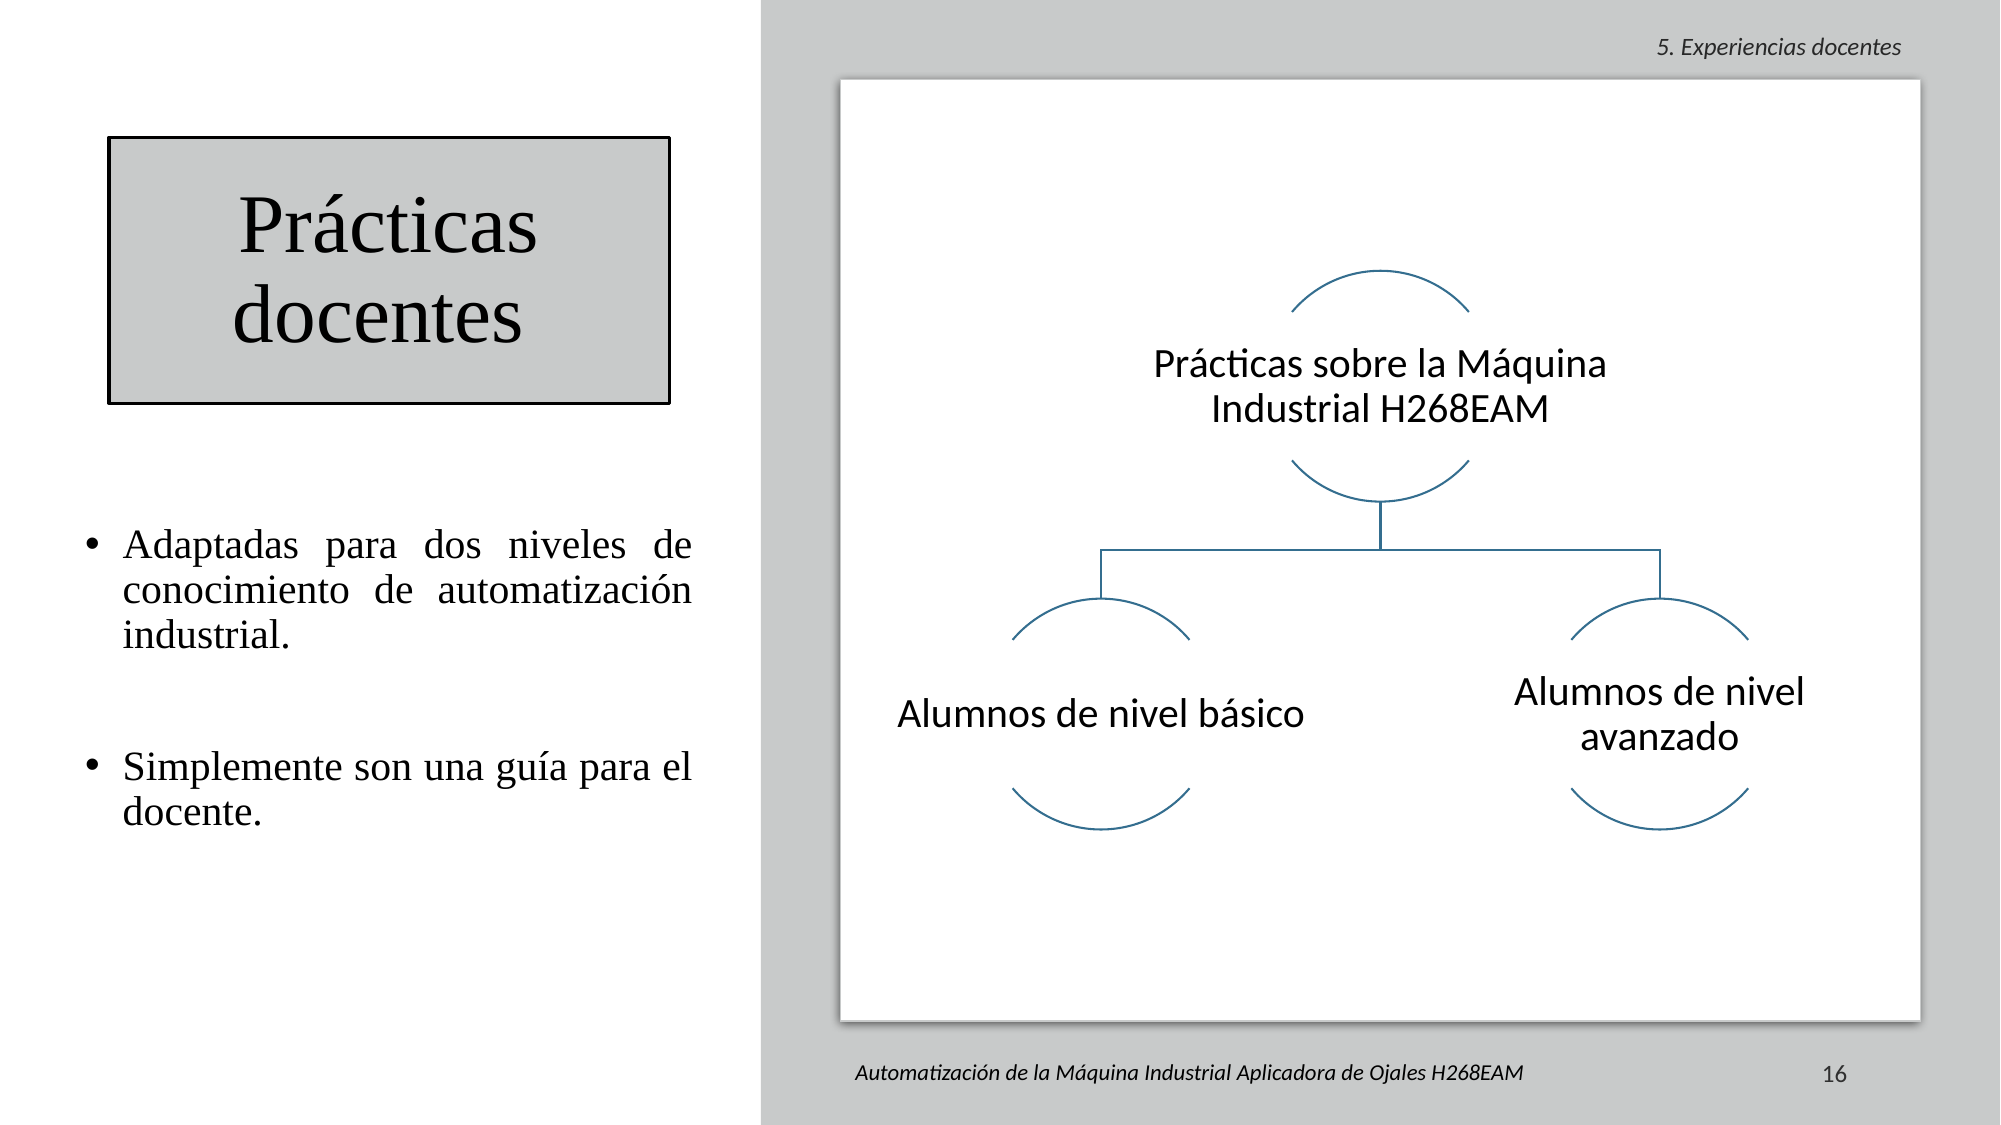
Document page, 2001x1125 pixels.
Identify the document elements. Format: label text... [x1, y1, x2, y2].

text_box 5. Experiencias docentes [1070, 21, 1918, 69]
footer Automatización de la Máquina Industrial Aplicadora de Ojales H268EAM [840, 1042, 1412, 1103]
slide_number 16 [1412, 1042, 1863, 1103]
list Adaptadas para dos niveles de conocimiento de automatización industrial. Simplemente son una guía para el docente. [70, 515, 708, 851]
title Prácticas docentes [108, 137, 670, 404]
text_box [760, 0, 2000, 1125]
text_box [839, 78, 1922, 1022]
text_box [869, 105, 1891, 995]
